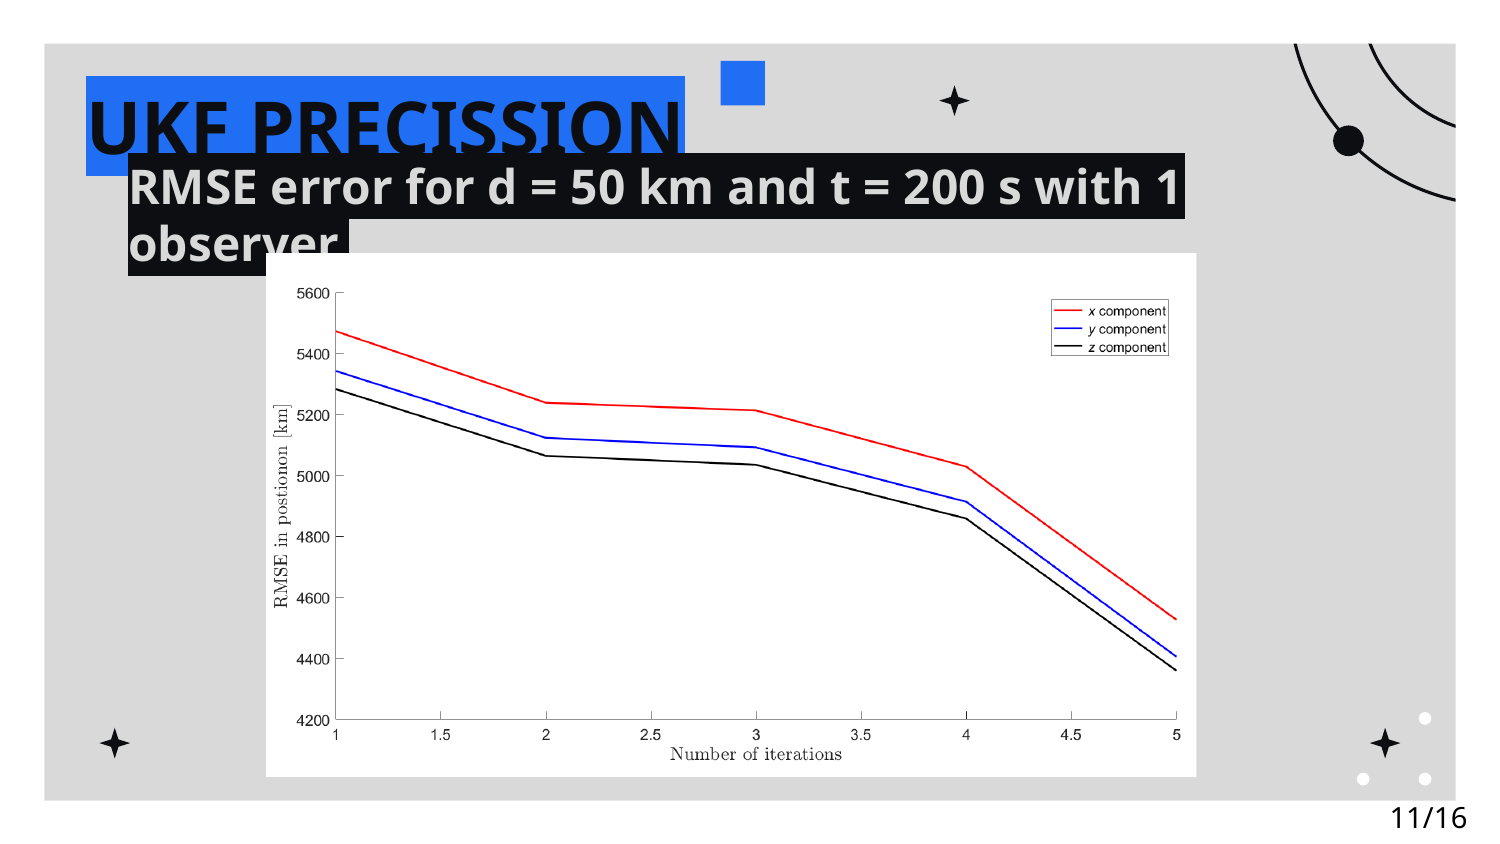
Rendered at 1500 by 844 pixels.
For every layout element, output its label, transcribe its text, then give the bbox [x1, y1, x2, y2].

title RMSE error for d = 50 km and t = 200 s with 1 observer. [113, 170, 1401, 258]
text_box [720, 60, 765, 106]
picture [265, 253, 1197, 777]
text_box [1356, 711, 1432, 786]
text_box 11/16 [1374, 792, 1500, 843]
title UKF PRECISSION [71, 66, 732, 276]
